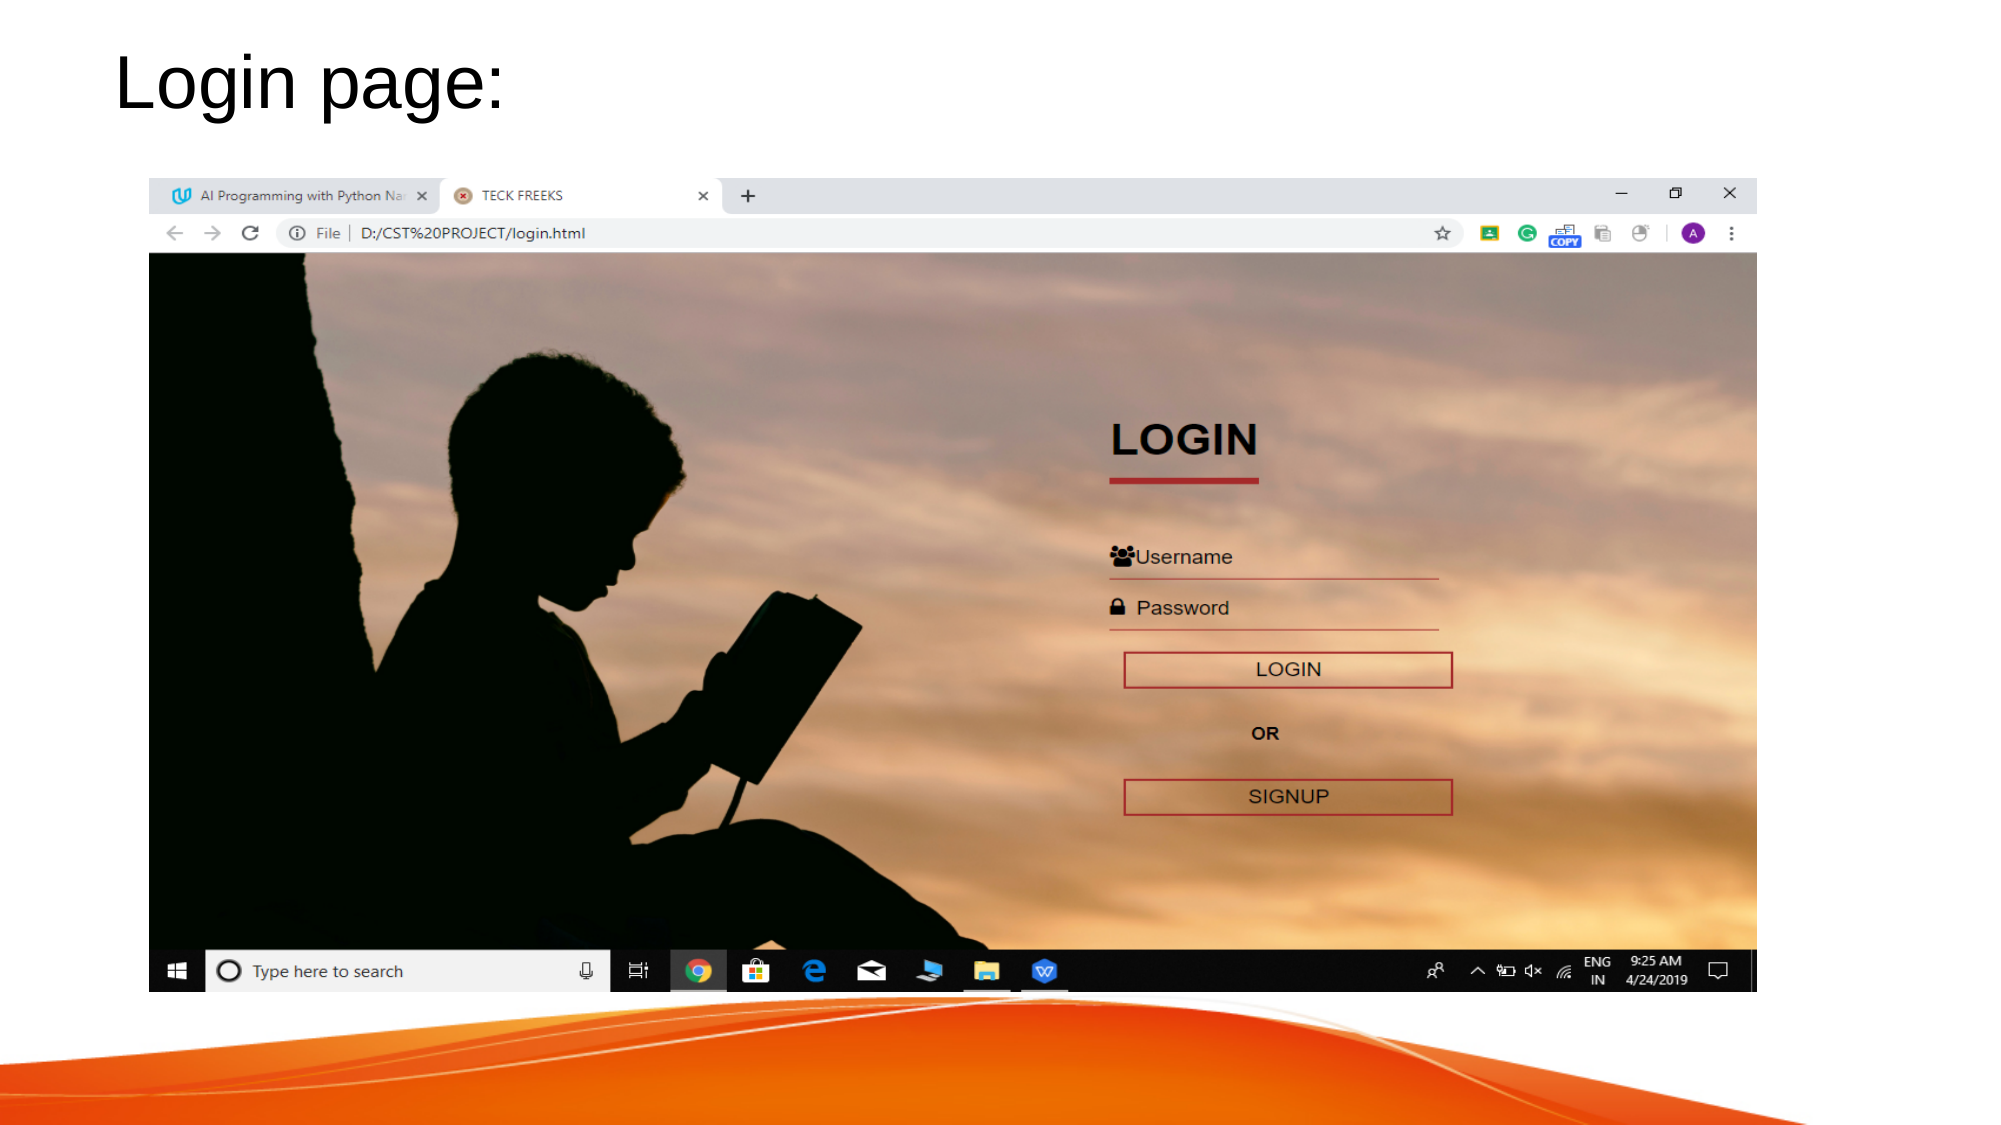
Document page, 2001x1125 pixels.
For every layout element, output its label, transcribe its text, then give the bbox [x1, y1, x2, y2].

title Login page: [99, 30, 1901, 127]
picture [0, 0, 2000, 1125]
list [149, 178, 1757, 992]
